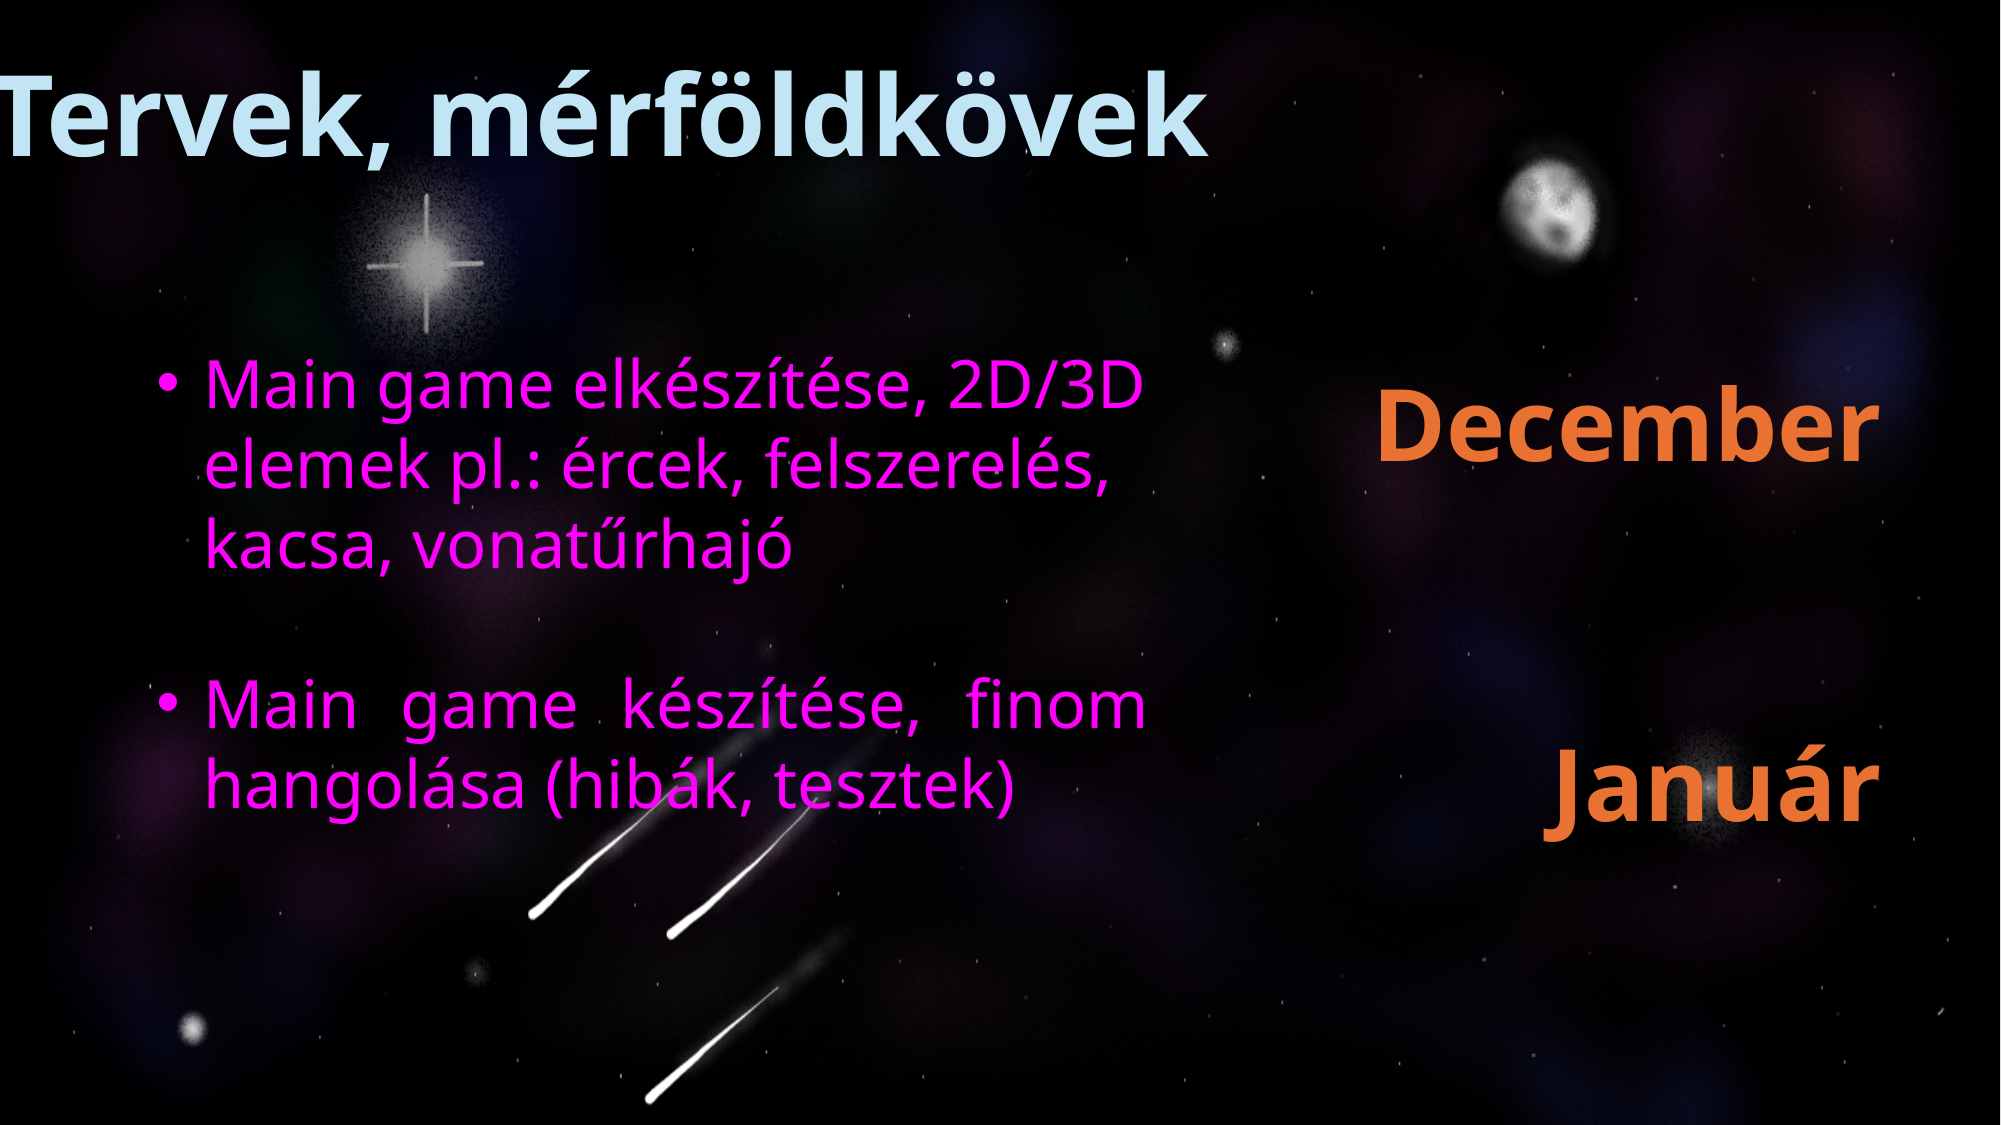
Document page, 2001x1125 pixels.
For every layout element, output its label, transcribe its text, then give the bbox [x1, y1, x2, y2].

text_box December Január [1355, 234, 1898, 849]
text_box Tervek, mérföldkövek [0, 36, 1225, 187]
picture [0, 0, 2001, 1125]
text_box Main game elkészítése, 2D/3D elemek pl.: ércek, felszerelés, kacsa, vonatűrhajó Main game készítése, finom hangolása (hibák, tesztek) [141, 254, 1166, 864]
